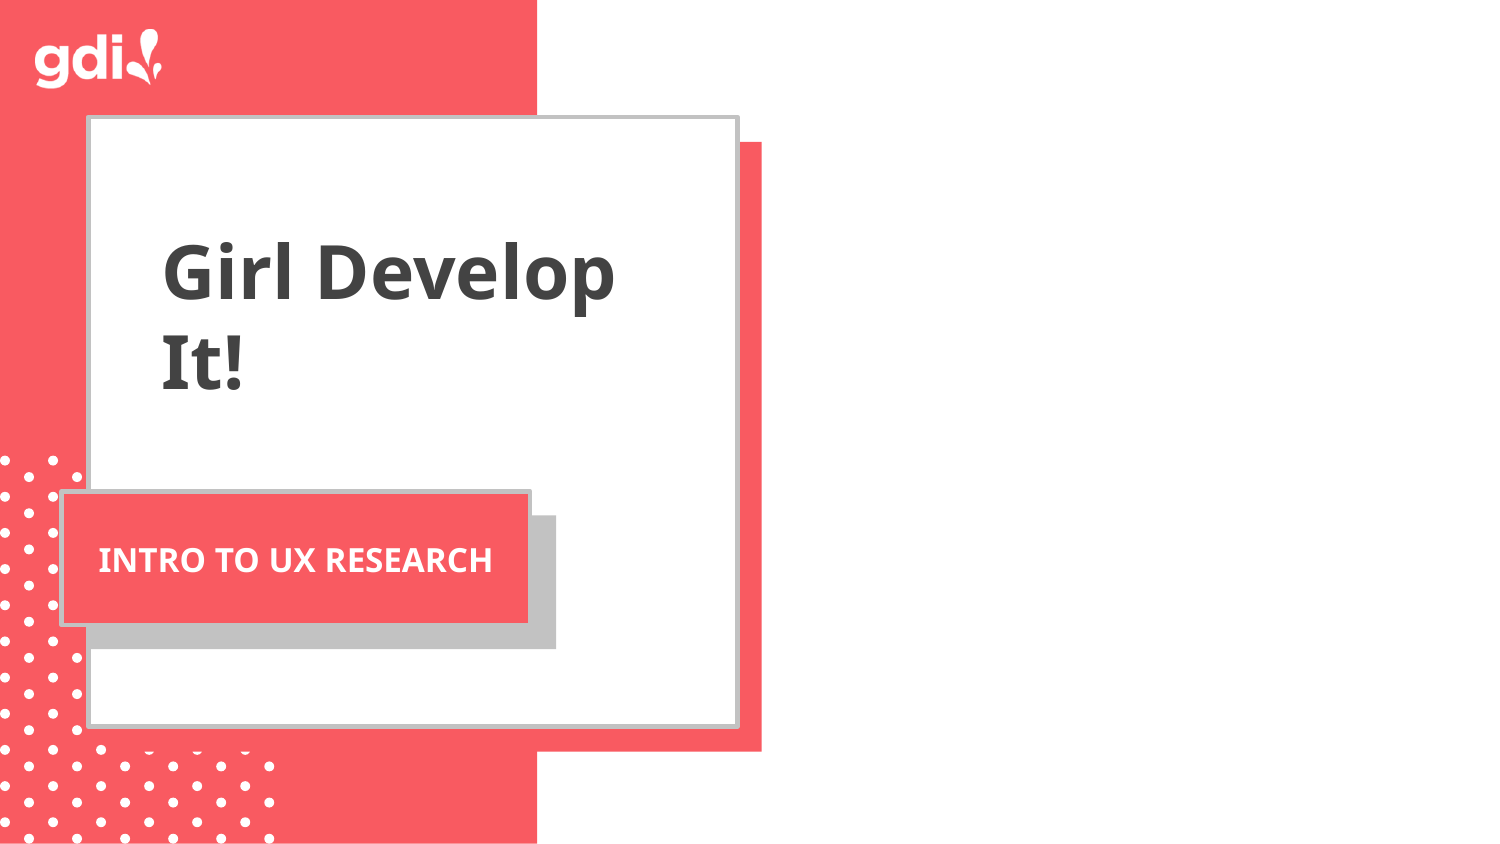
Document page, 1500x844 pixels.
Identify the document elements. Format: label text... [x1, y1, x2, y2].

subtitle INTRO TO UX RESEARCH [83, 498, 512, 620]
title Girl Develop It! [146, 169, 704, 459]
picture [34, 28, 162, 89]
